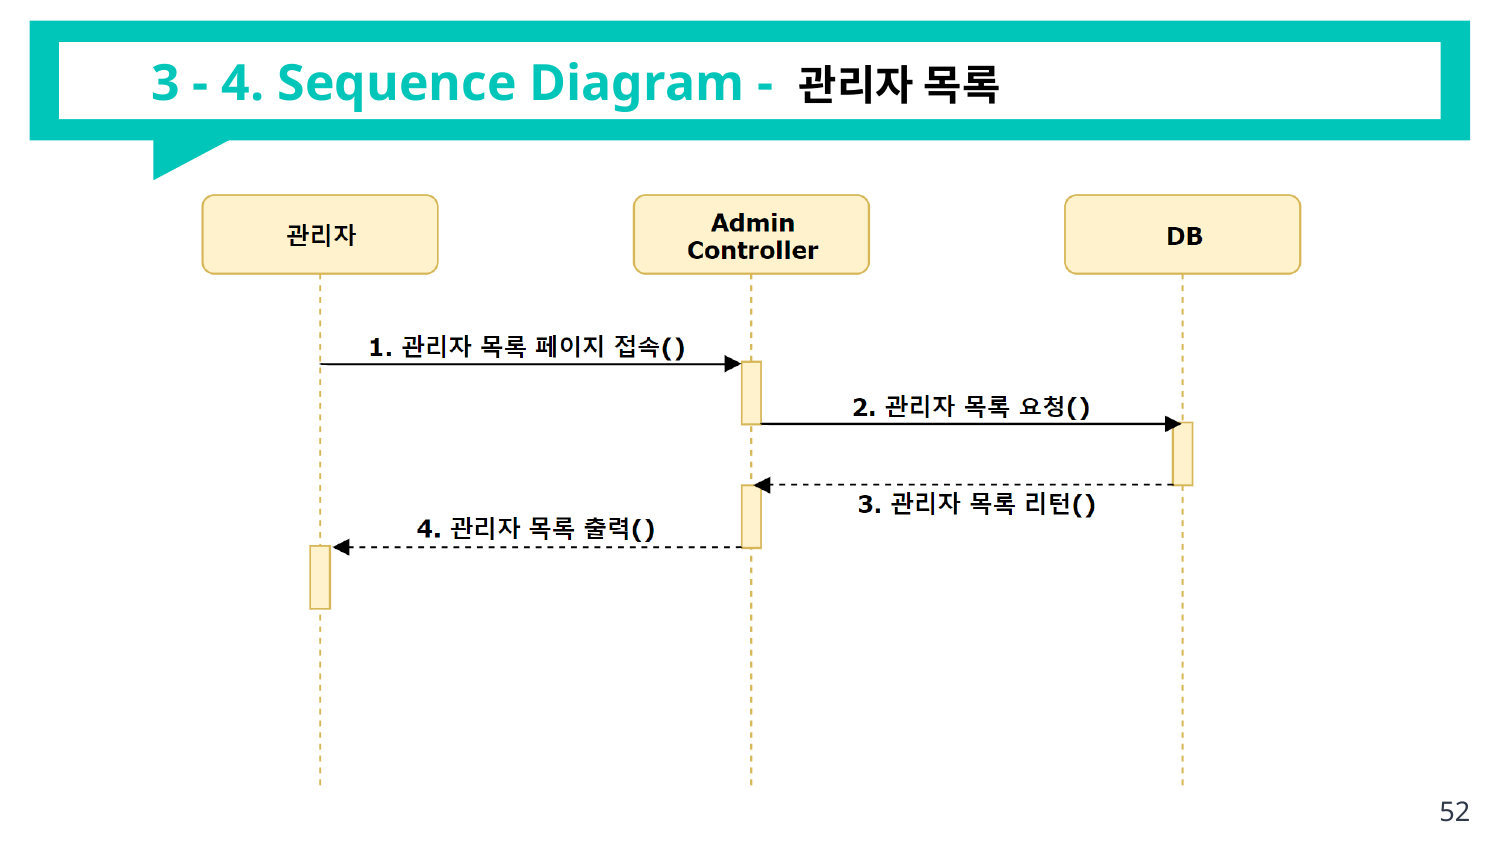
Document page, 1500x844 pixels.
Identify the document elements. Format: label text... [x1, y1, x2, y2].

text_box [98, 187, 719, 258]
picture [196, 189, 1304, 792]
title 3 - 4. Sequence Diagram - 관리자 목록 [136, 20, 1441, 141]
slide_number ‹#› [1410, 779, 1500, 844]
